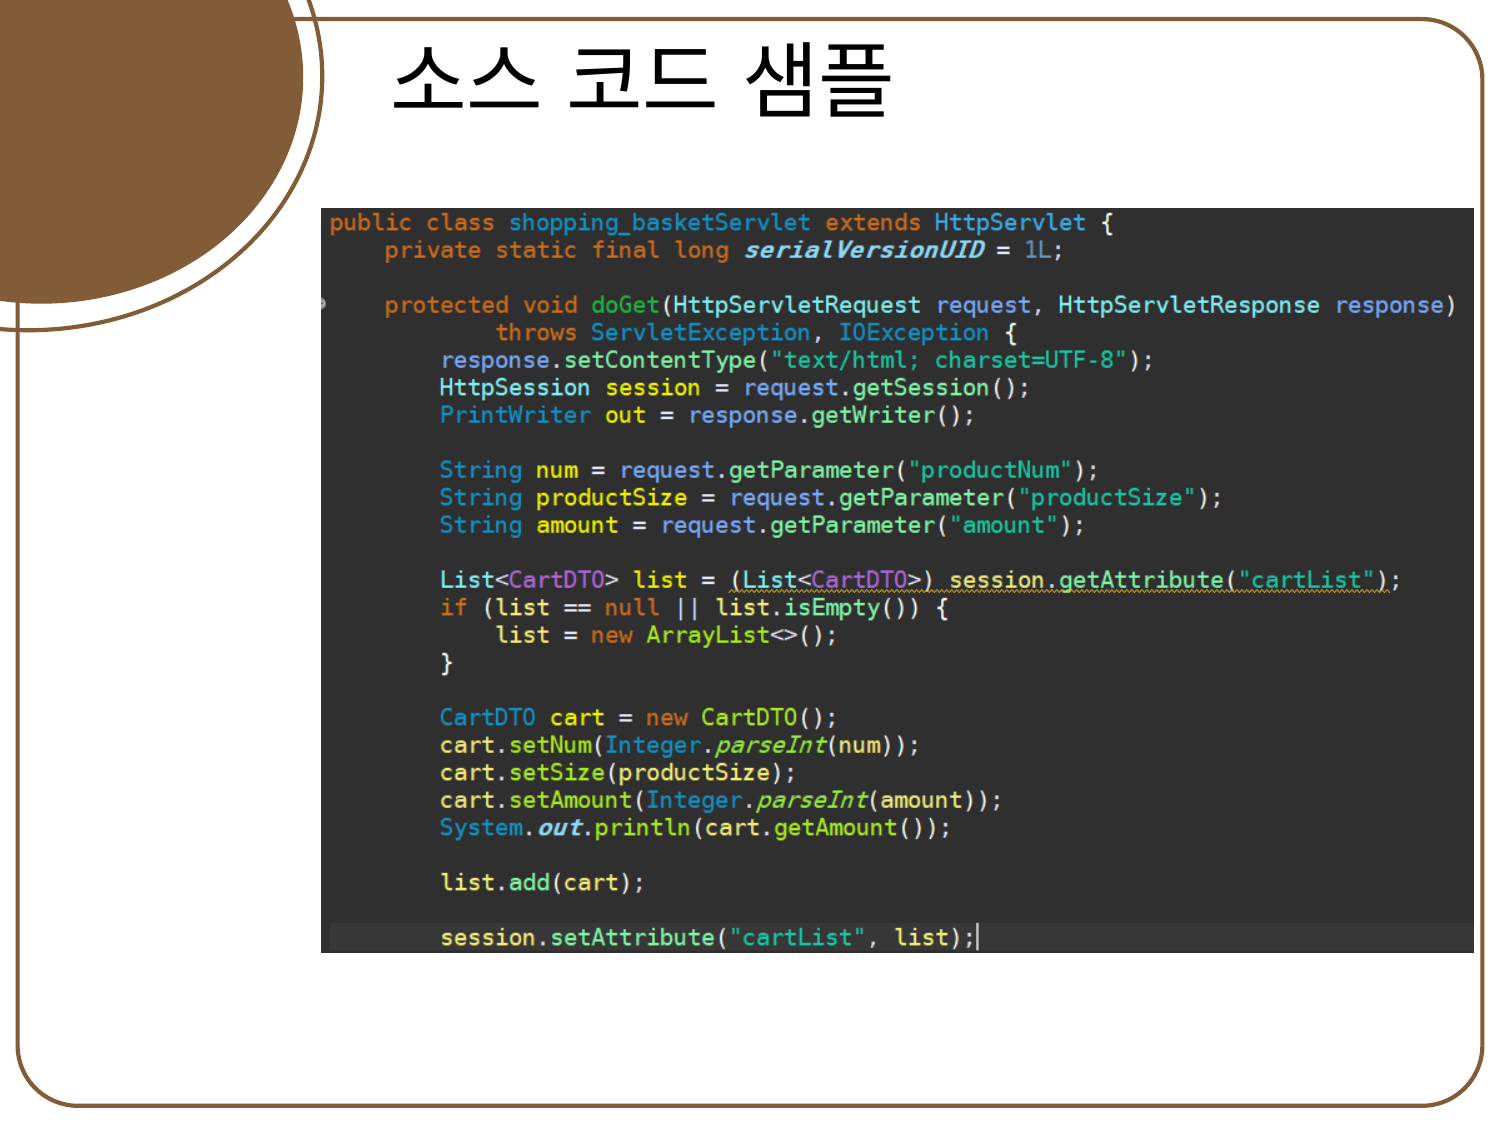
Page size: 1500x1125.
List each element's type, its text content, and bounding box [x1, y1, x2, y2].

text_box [0, 0, 323, 331]
text_box [15, 16, 1485, 1108]
picture [321, 207, 1474, 953]
text_box 소스 코드 샘플 [375, 21, 911, 136]
